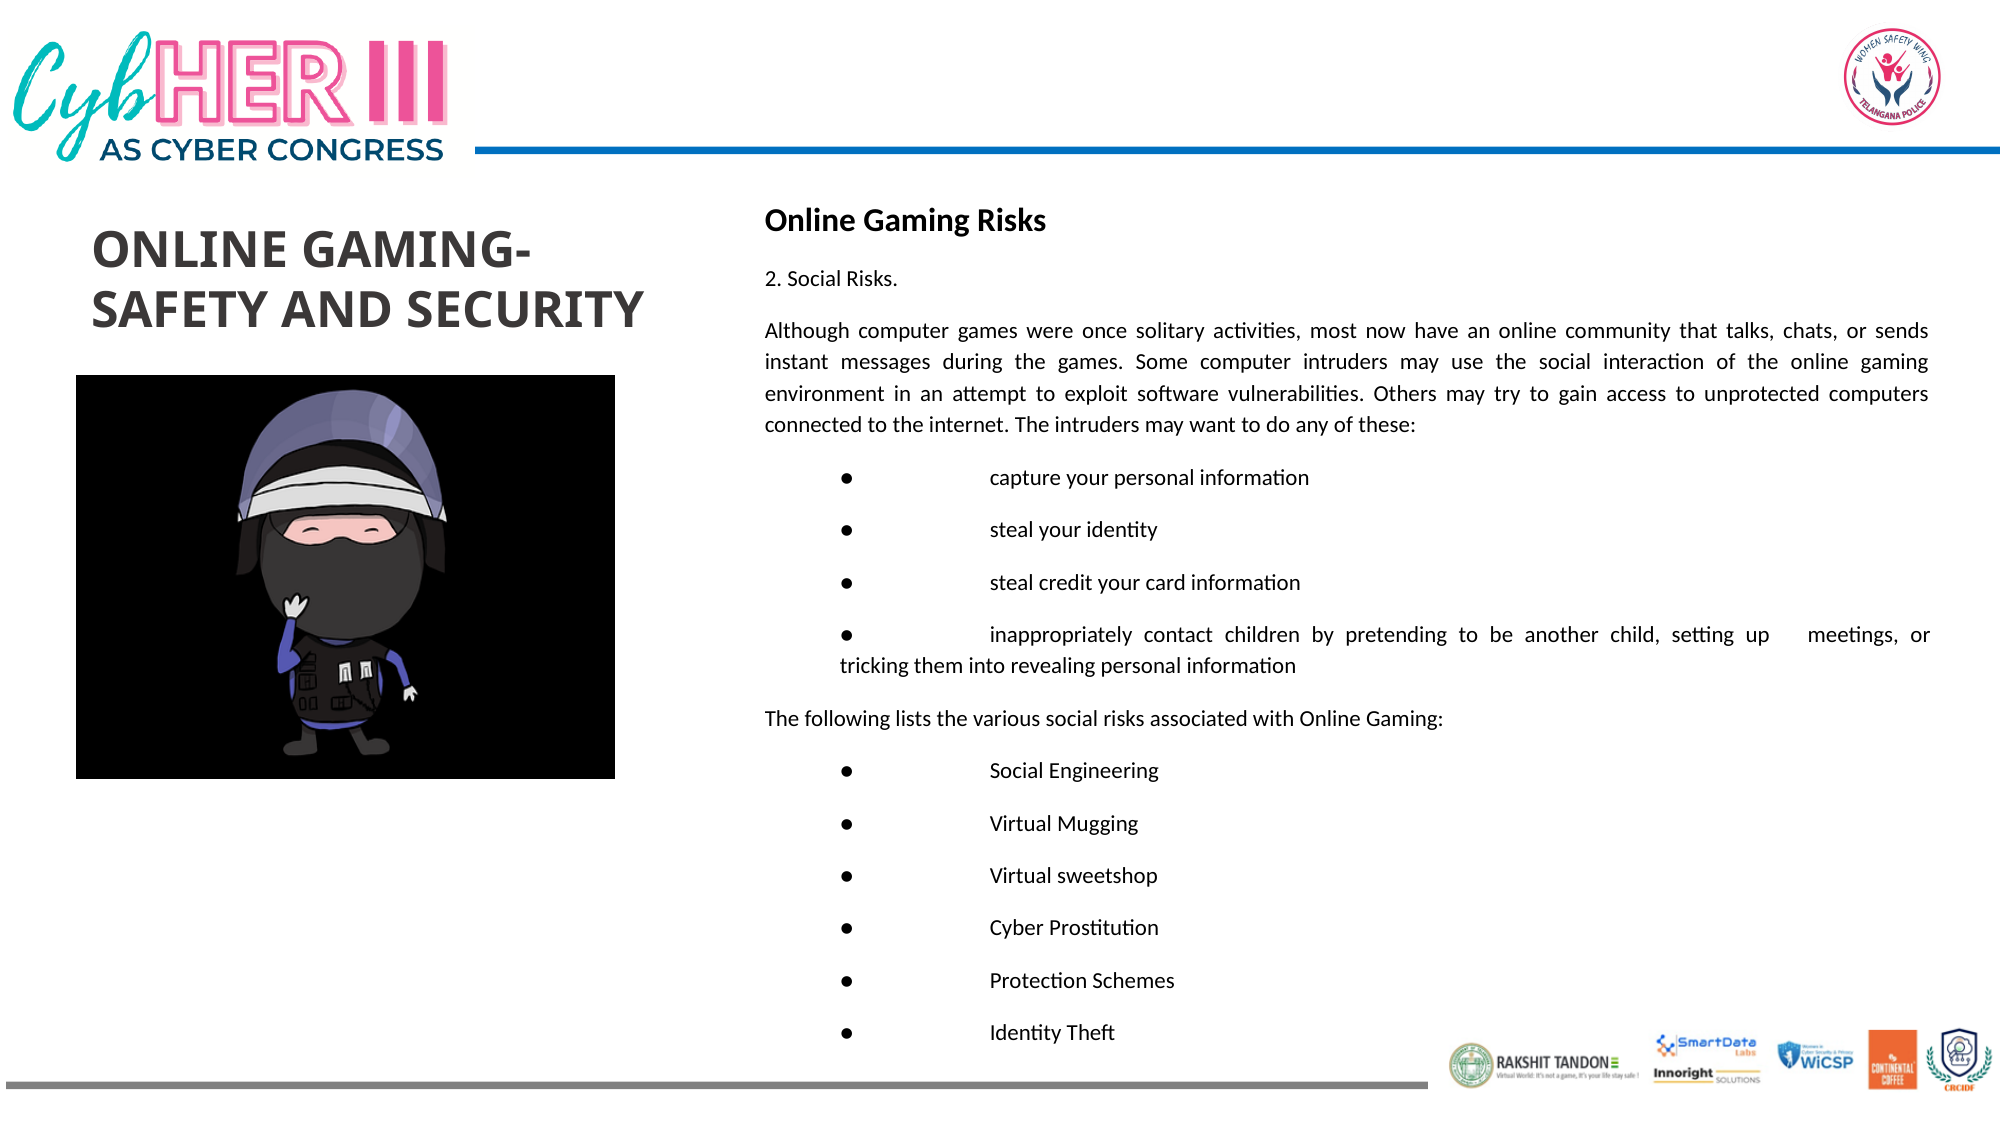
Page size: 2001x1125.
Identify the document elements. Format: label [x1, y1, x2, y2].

picture [1838, 22, 1946, 132]
picture [76, 375, 615, 779]
text_box [5, 25, 2000, 1090]
picture [1428, 1015, 2000, 1112]
